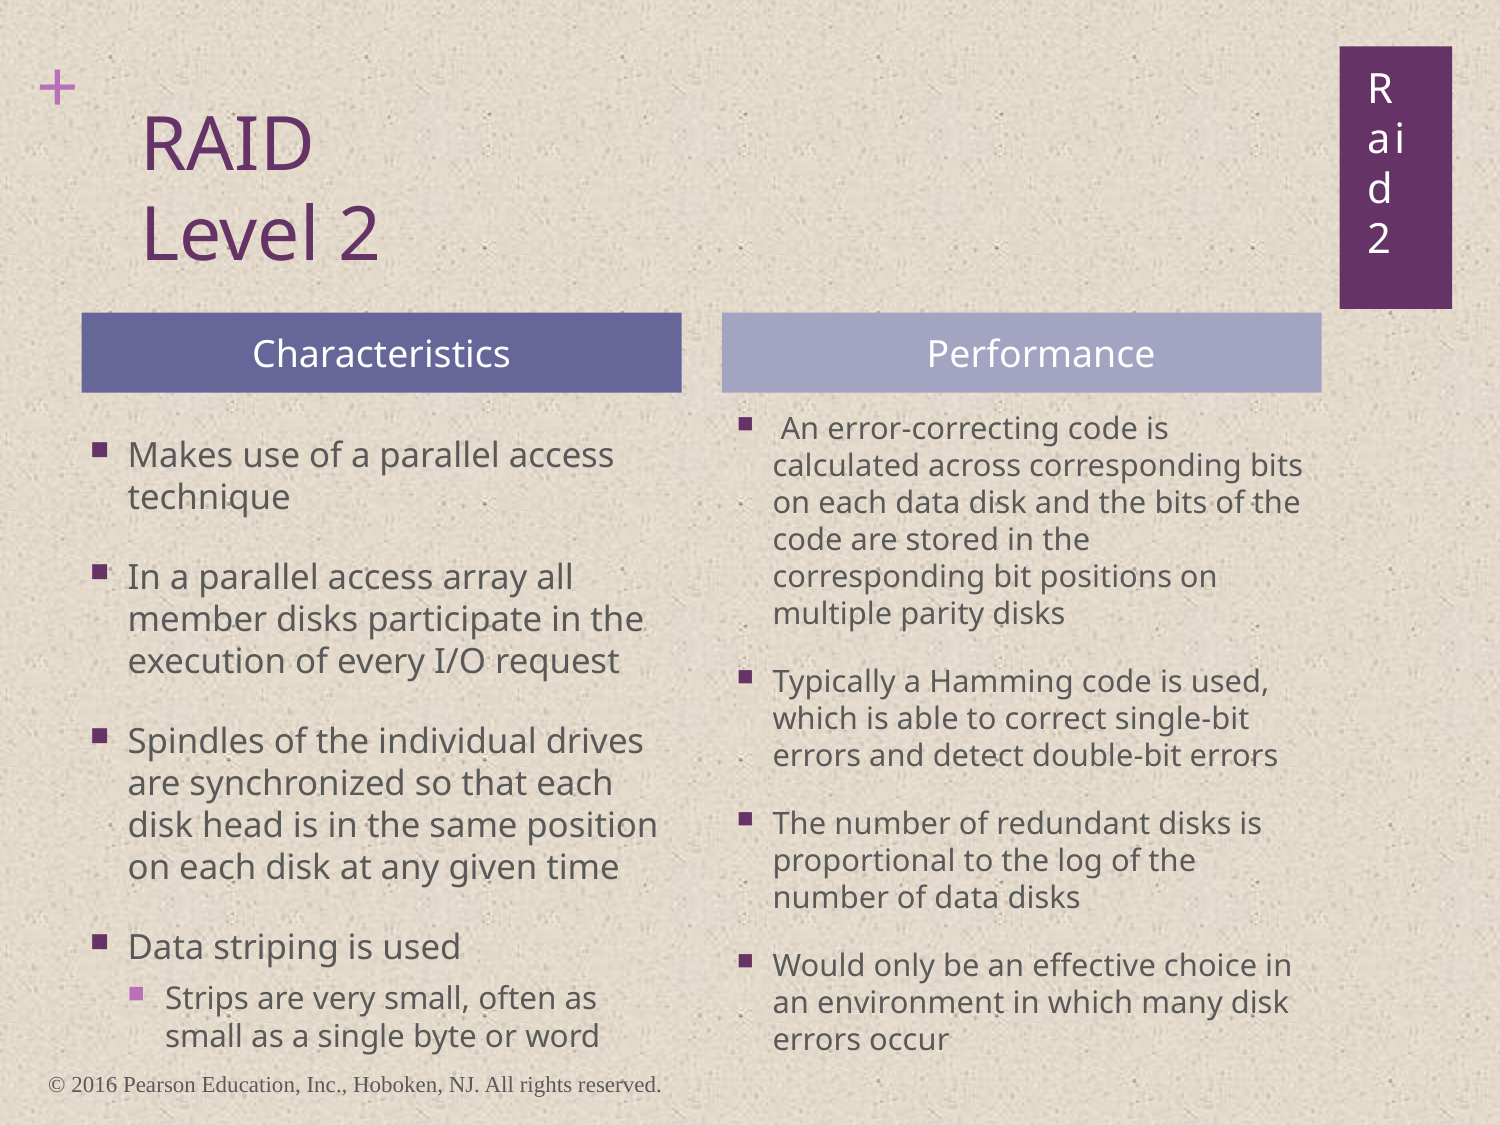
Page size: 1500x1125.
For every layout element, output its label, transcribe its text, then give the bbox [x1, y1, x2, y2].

list Characteristics [81, 312, 682, 393]
text_box Raid 2 [1352, 54, 1434, 270]
list An error-correcting code is calculated across corresponding bits on each data disk and the bits of the code are stored in the corresponding bit positions on multiple parity disks Typically a Hamming code is used, which is able to correct single-bit errors and detect double-bit errors The number of redundant disks is proportional to the log of the number of data disks Would only be an effective choice in an environment in which many disk errors occur [721, 401, 1322, 1075]
list Performance [721, 312, 1322, 393]
list Makes use of a parallel access technique In a parallel access array all member disks participate in the execution of every I/O request Spindles of the individual drives are synchronized so that each disk head is in the same position on each disk at any given time Data striping is used Strips are very small, often as small as a single byte or word [75, 425, 675, 1053]
footer © 2016 Pearson Education, Inc., Hoboken, NJ. All rights reserved. [33, 1053, 1038, 1114]
picture [0, 0, 1500, 1125]
title RAID Level 2 [125, 87, 494, 271]
